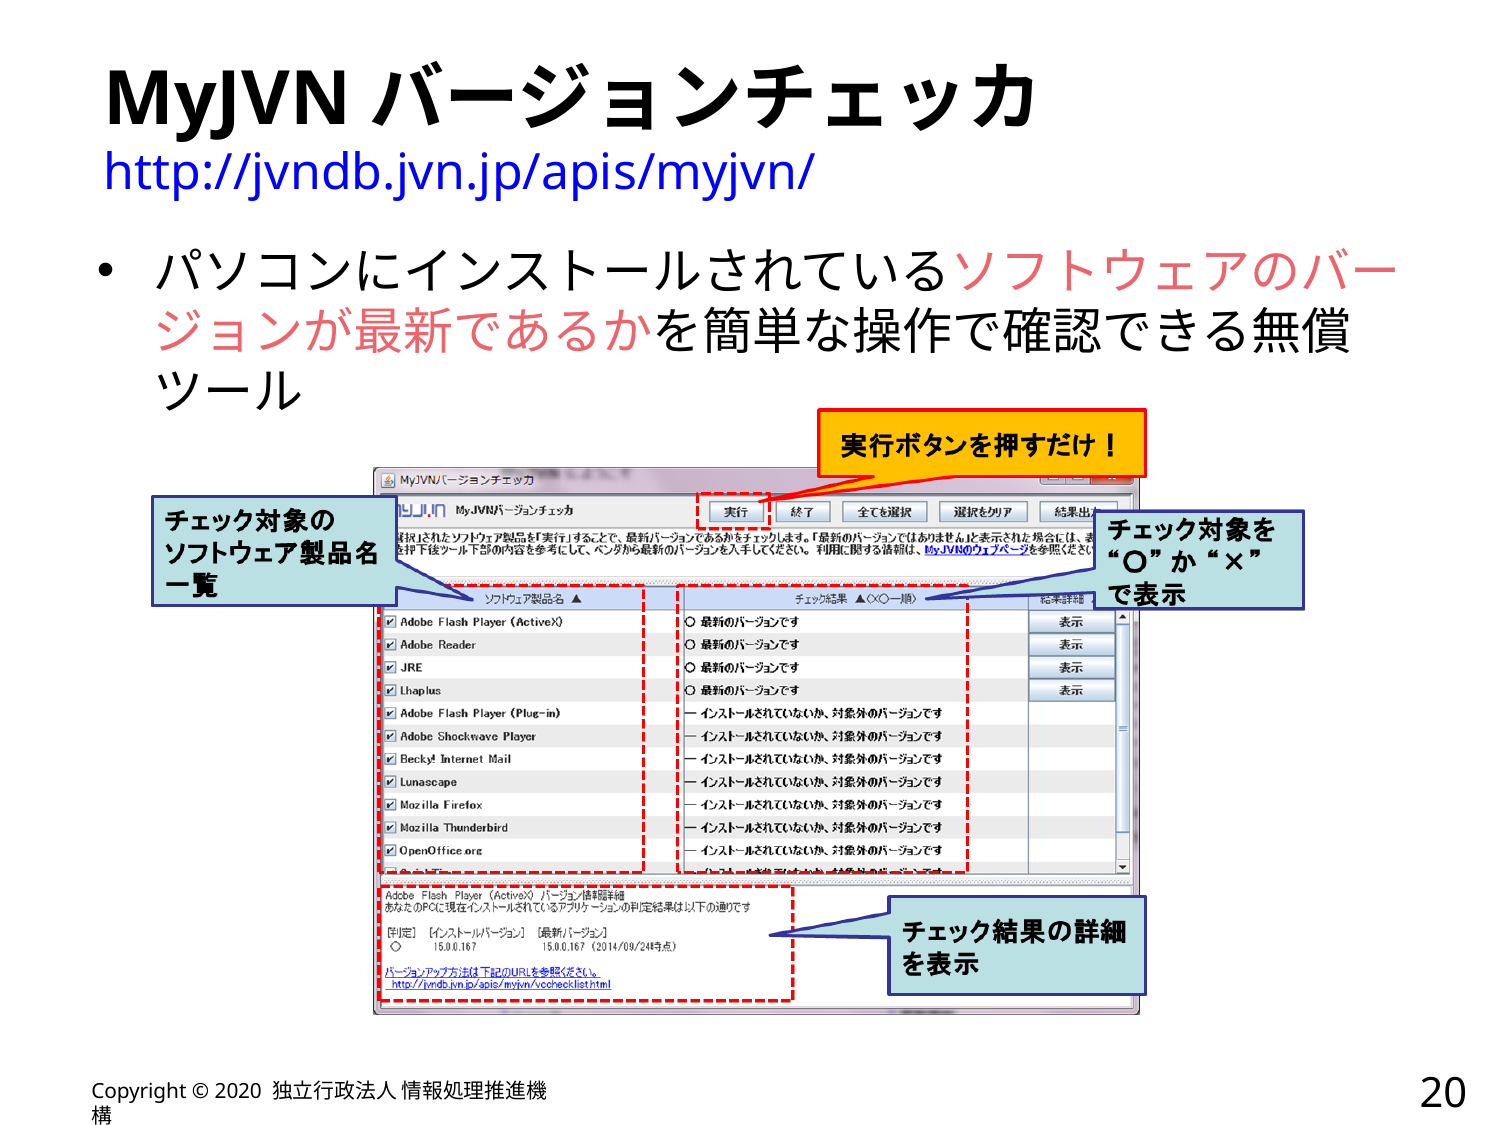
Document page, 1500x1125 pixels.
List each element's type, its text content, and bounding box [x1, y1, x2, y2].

picture [147, 408, 1305, 1015]
list パソコンにインストールされているソフトウェアのバージョンが最新であるかを簡単な操作で確認できる無償ツール [81, 231, 1447, 1040]
title MyJVNバージョンチェッカ http://jvndb.jvn.jp/apis/myjvn/ [88, 42, 1258, 206]
